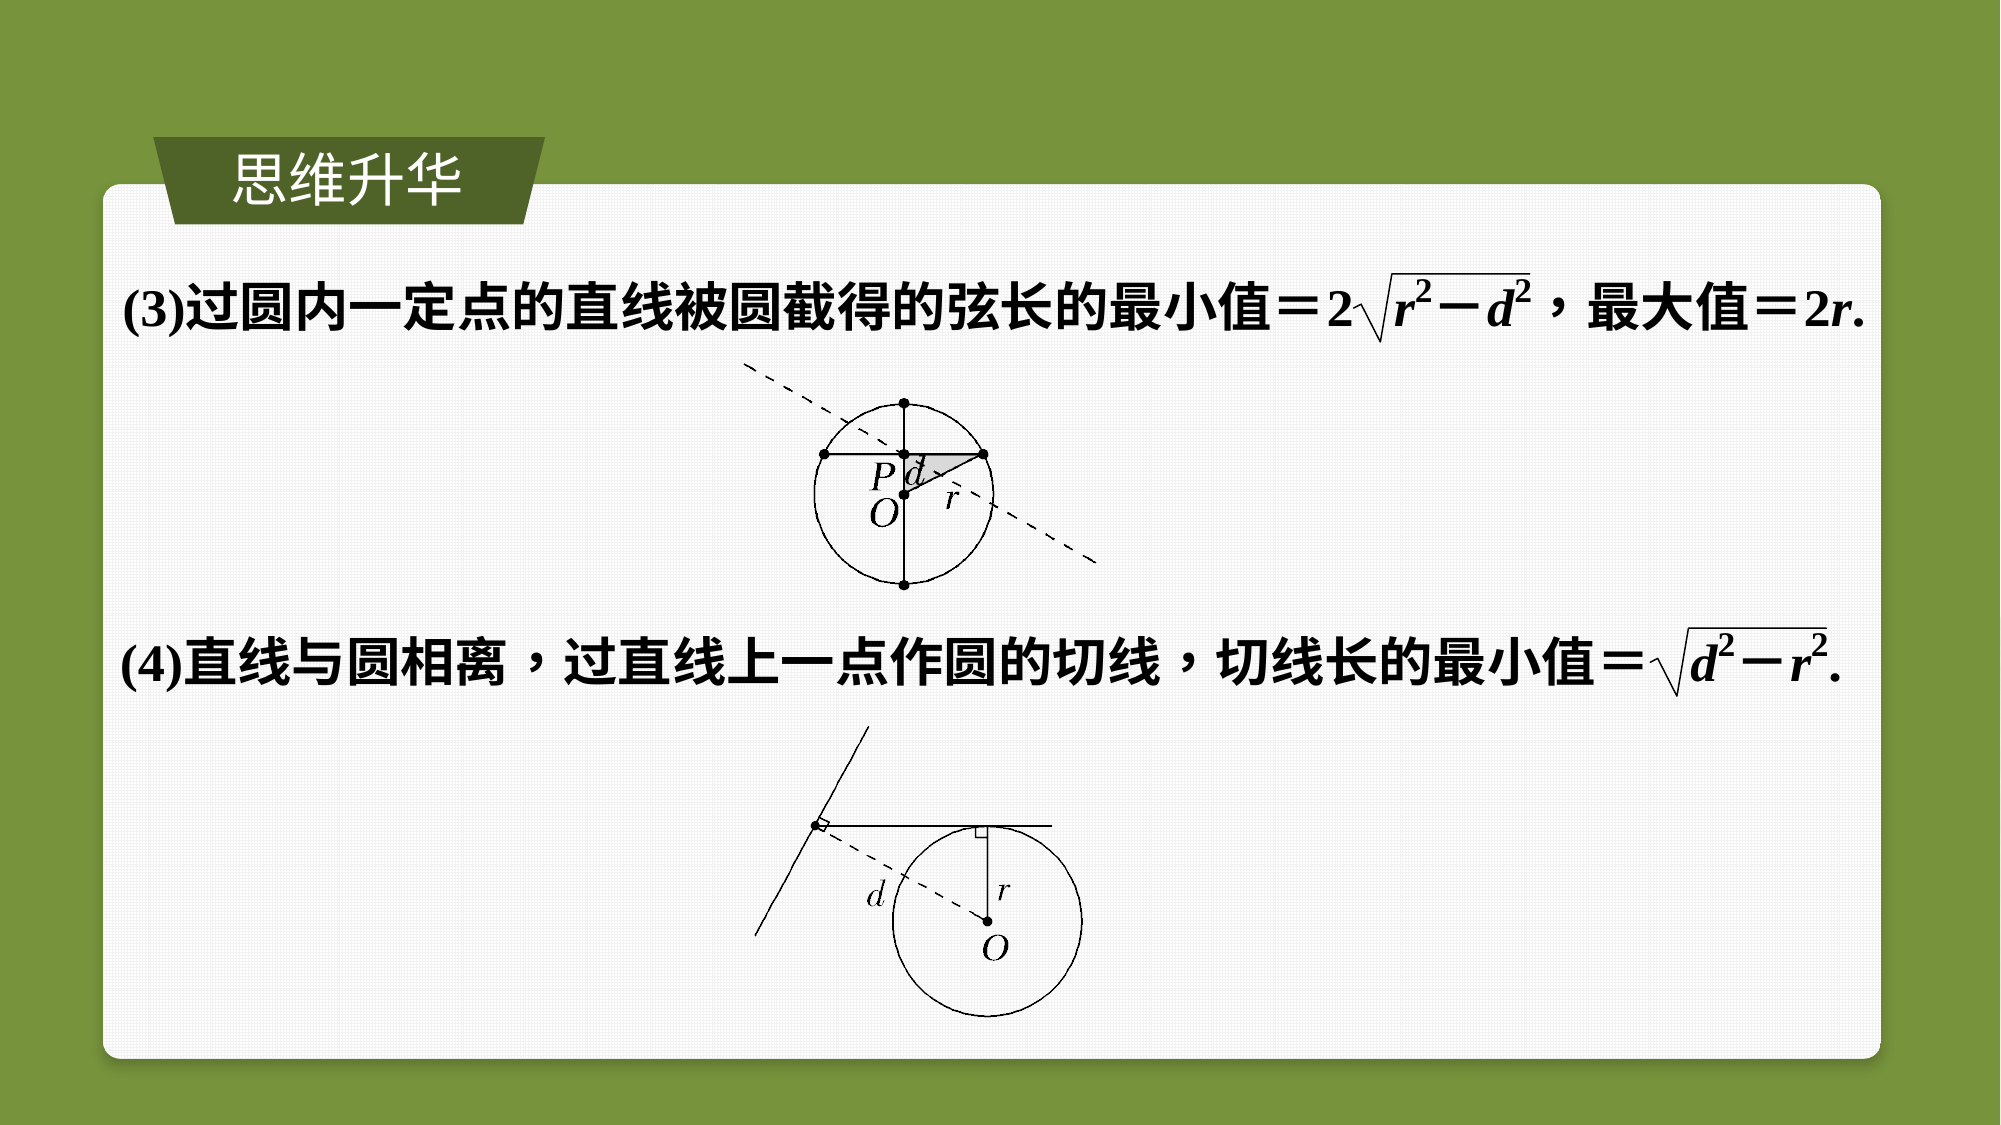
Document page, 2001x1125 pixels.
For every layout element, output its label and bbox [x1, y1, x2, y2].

text_box [119, 612, 2000, 708]
picture [745, 716, 1090, 1023]
text_box [102, 183, 1882, 1060]
text_box [153, 137, 545, 225]
text_box [122, 258, 2000, 354]
picture [720, 349, 1102, 612]
text_box [0, 0, 2000, 1125]
